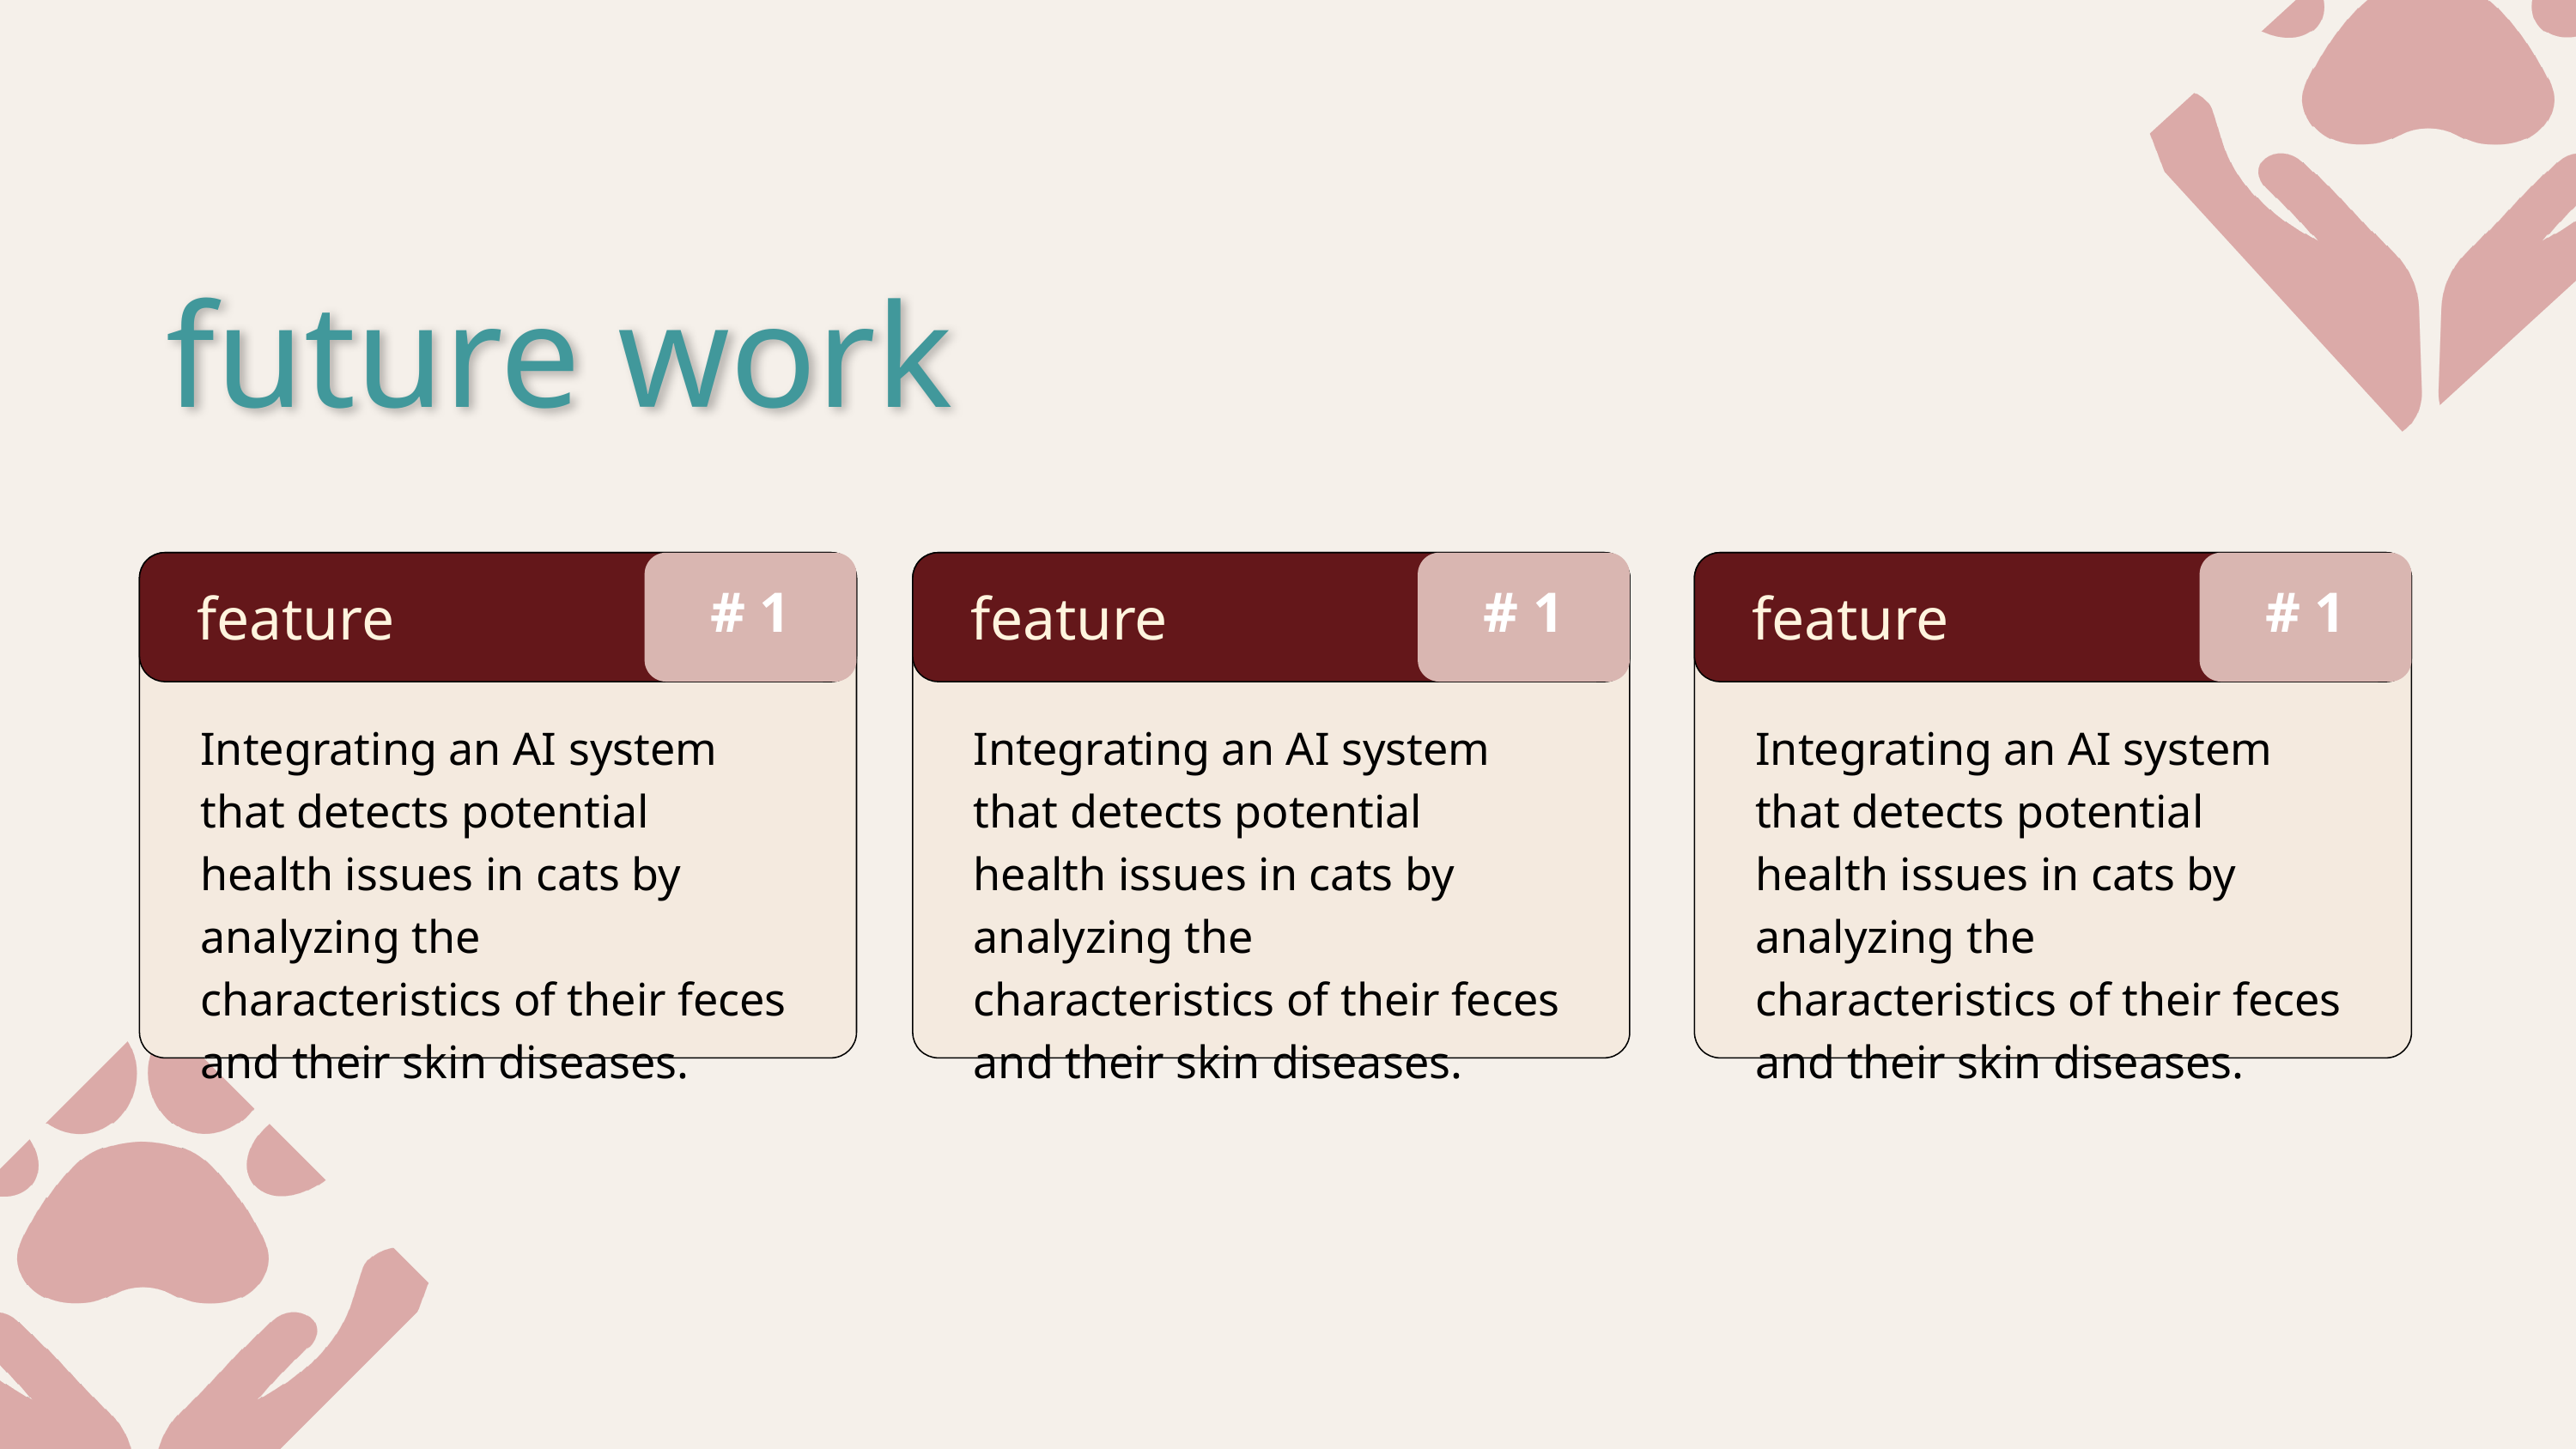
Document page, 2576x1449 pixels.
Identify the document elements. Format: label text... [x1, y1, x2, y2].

text_box [2138, 0, 2576, 436]
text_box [912, 552, 1631, 1058]
text_box [0, 1034, 438, 1449]
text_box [139, 552, 857, 1058]
text_box future work [166, 264, 2379, 436]
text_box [1694, 552, 2412, 1058]
